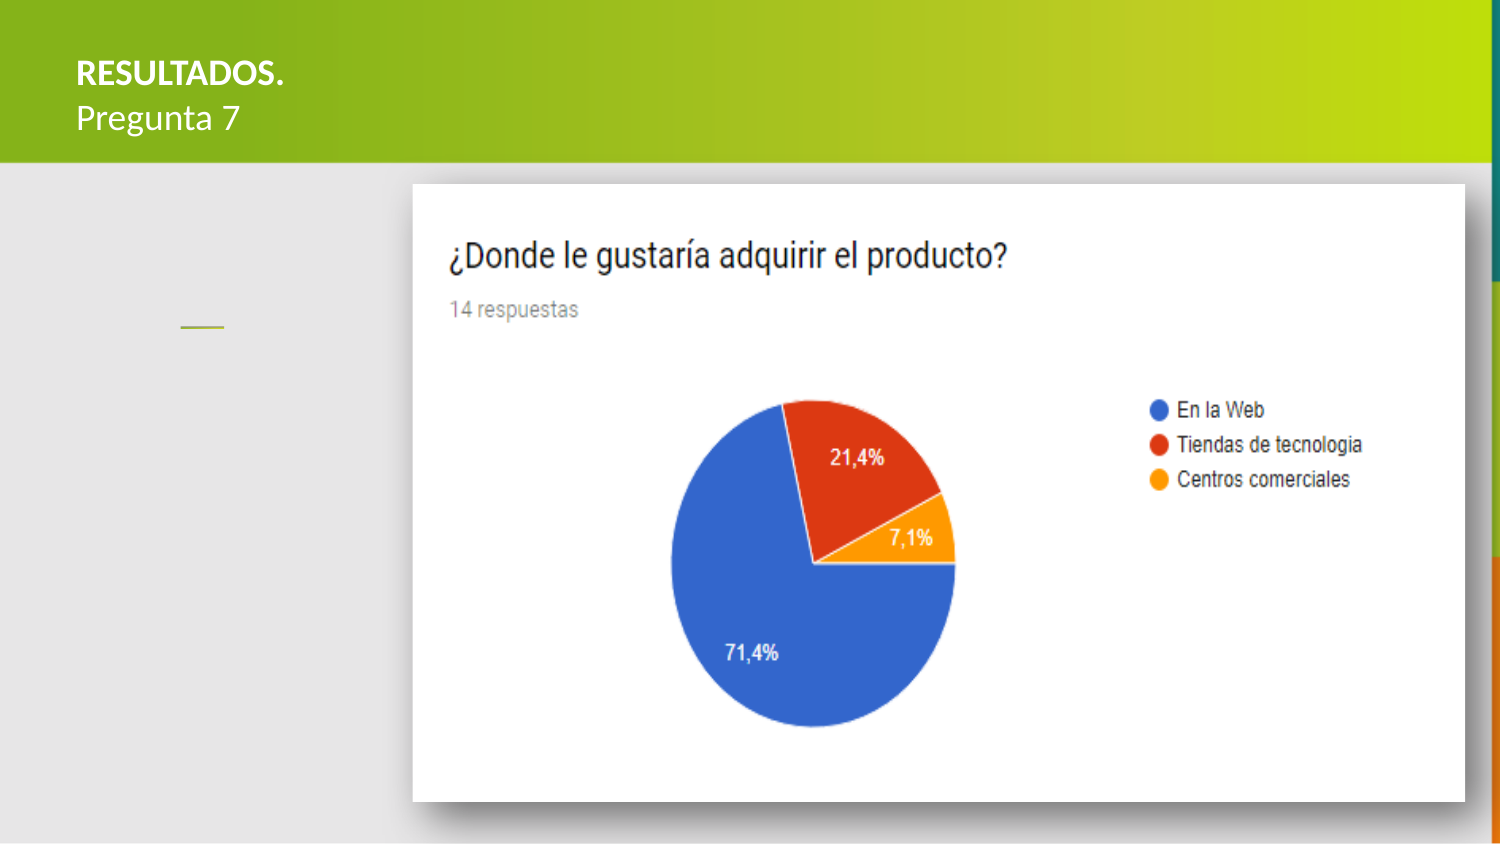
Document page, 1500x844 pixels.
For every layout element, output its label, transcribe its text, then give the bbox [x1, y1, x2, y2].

text_box RESULTADOS. Pregunta 7 [61, 40, 487, 146]
picture [0, 0, 1500, 844]
